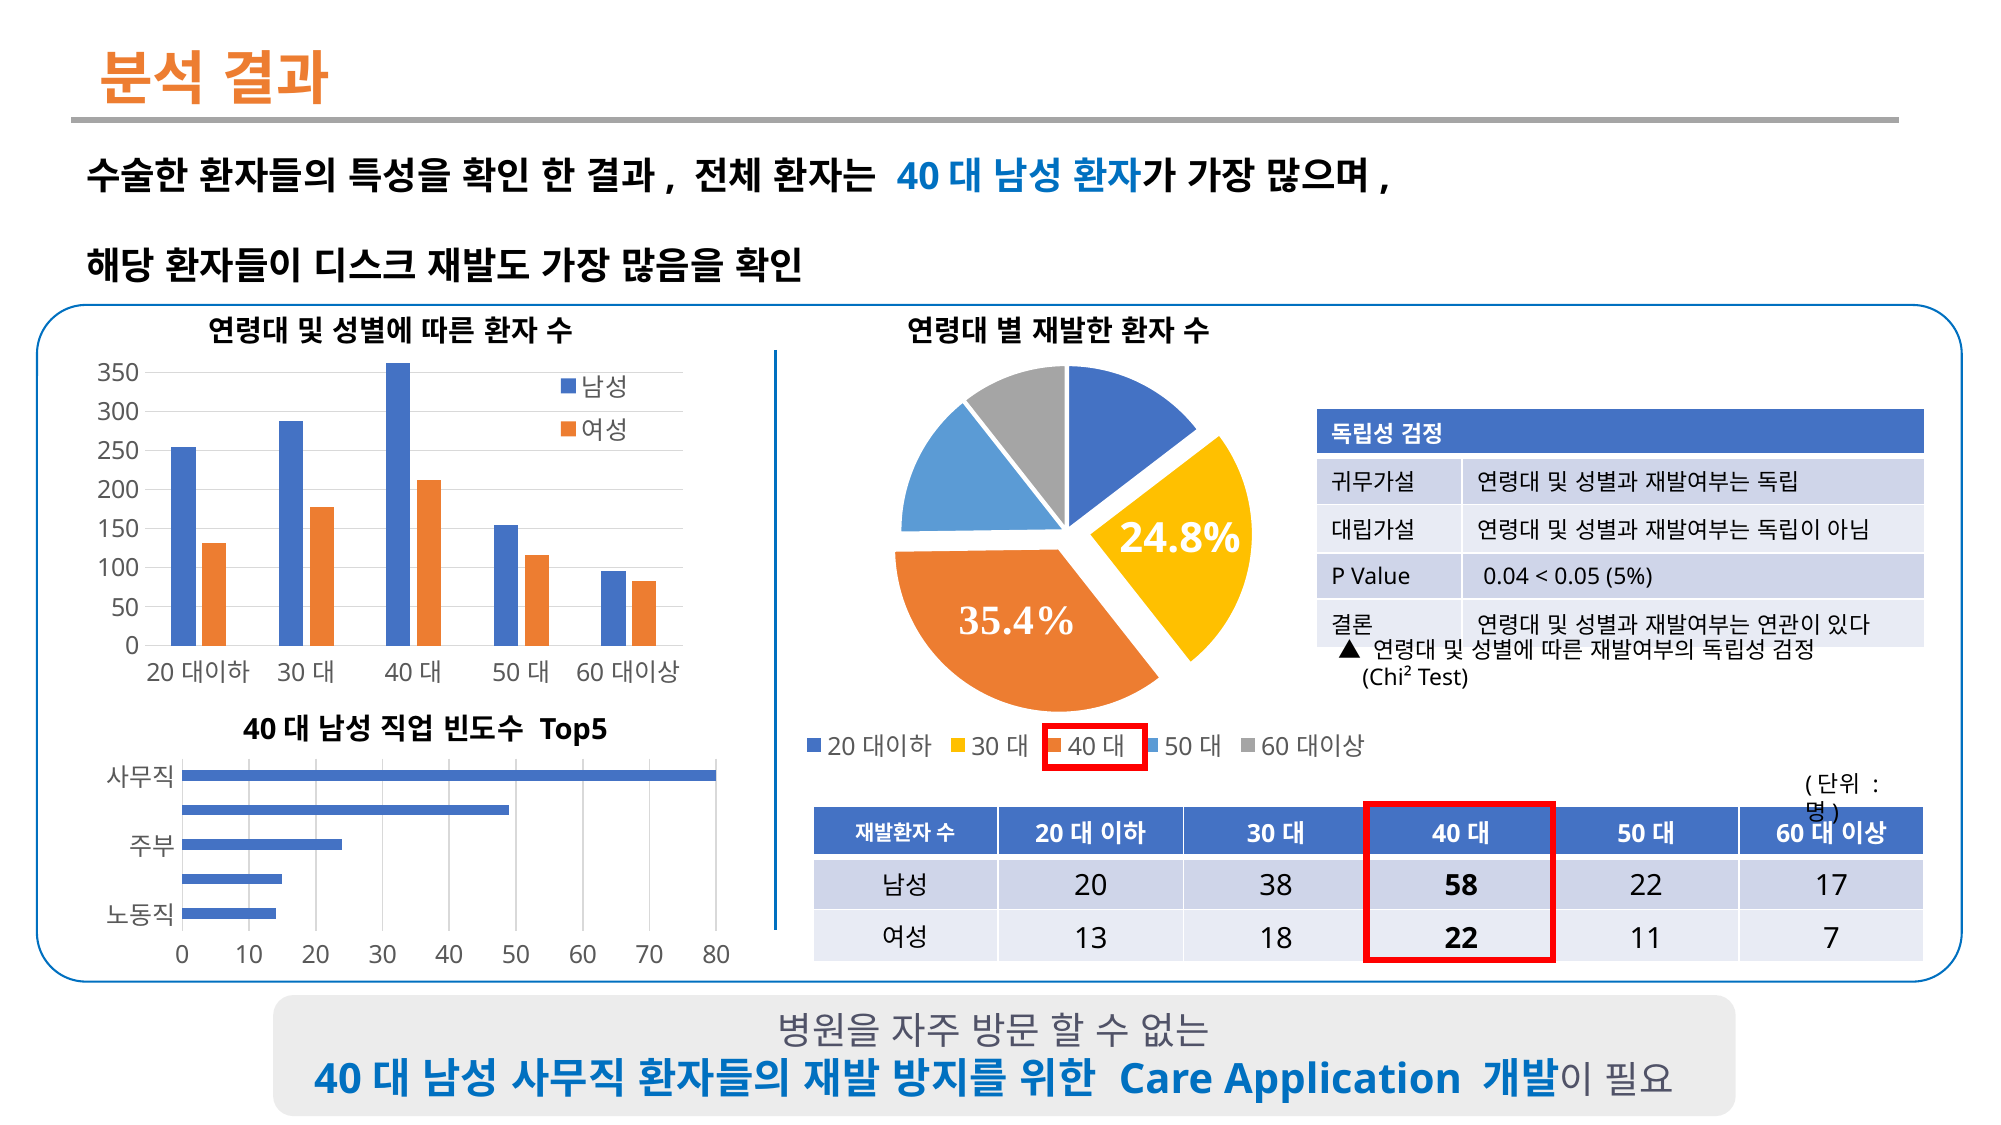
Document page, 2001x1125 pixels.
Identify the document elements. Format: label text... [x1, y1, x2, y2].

chart [86, 277, 696, 727]
table_cell 13 [999, 910, 1183, 961]
table_cell 38 [1184, 860, 1366, 909]
table_header 60대 이상 [1740, 807, 1923, 854]
text_box 연령대 별 재발한 환자 수 [893, 305, 1226, 337]
text_box [35, 303, 1963, 983]
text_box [259, 995, 1740, 1117]
table_cell 20 [999, 860, 1183, 909]
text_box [71, 34, 1899, 120]
text_box [1366, 803, 1554, 961]
text_box 40대 남성 직업 빈도수 Top5 [228, 727, 623, 753]
text_box (단위 : 명) [1790, 762, 1930, 833]
table_cell 7 [1740, 910, 1923, 961]
chart [796, 337, 1376, 787]
table_header 20대 이하 [999, 807, 1183, 854]
text_box 수술한 환자들의 특성을 확인 한 결과, 전체 환자는 40대 남성 환자가 가장 많으며, 해당 환자들이 디스크 재발도 가장 많음을 확인 [71, 122, 1899, 295]
table_cell 남성 [814, 860, 997, 909]
table_cell 17 [1740, 860, 1923, 909]
table_cell 22 [1555, 860, 1738, 909]
chart [33, 755, 790, 981]
table_cell 여성 [814, 910, 997, 961]
table_cell 18 [1184, 910, 1366, 961]
table_header 50대 [1555, 807, 1738, 854]
table_header 재발환자 수 [814, 807, 997, 854]
table_cell 11 [1555, 910, 1738, 961]
table_header 30대 [1184, 807, 1366, 854]
